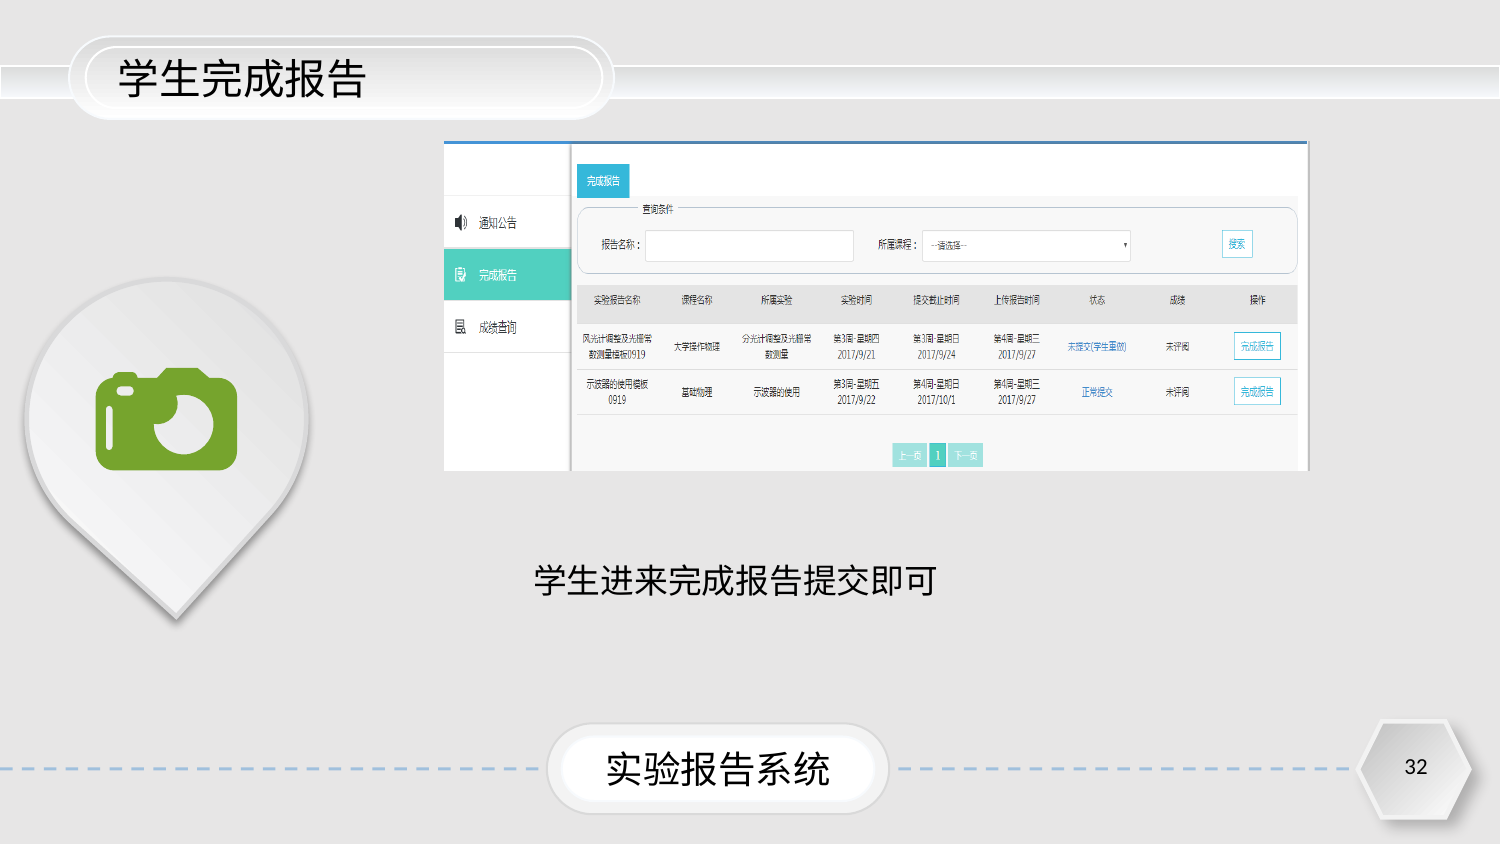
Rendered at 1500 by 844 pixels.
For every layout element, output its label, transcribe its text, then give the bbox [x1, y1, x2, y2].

text_box 学生完成报告 [103, 51, 621, 108]
text_box 学生进来完成报告提交即可 [518, 552, 954, 608]
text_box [26, 279, 307, 559]
text_box 实验报告系统 [591, 743, 856, 790]
picture [444, 141, 1310, 471]
